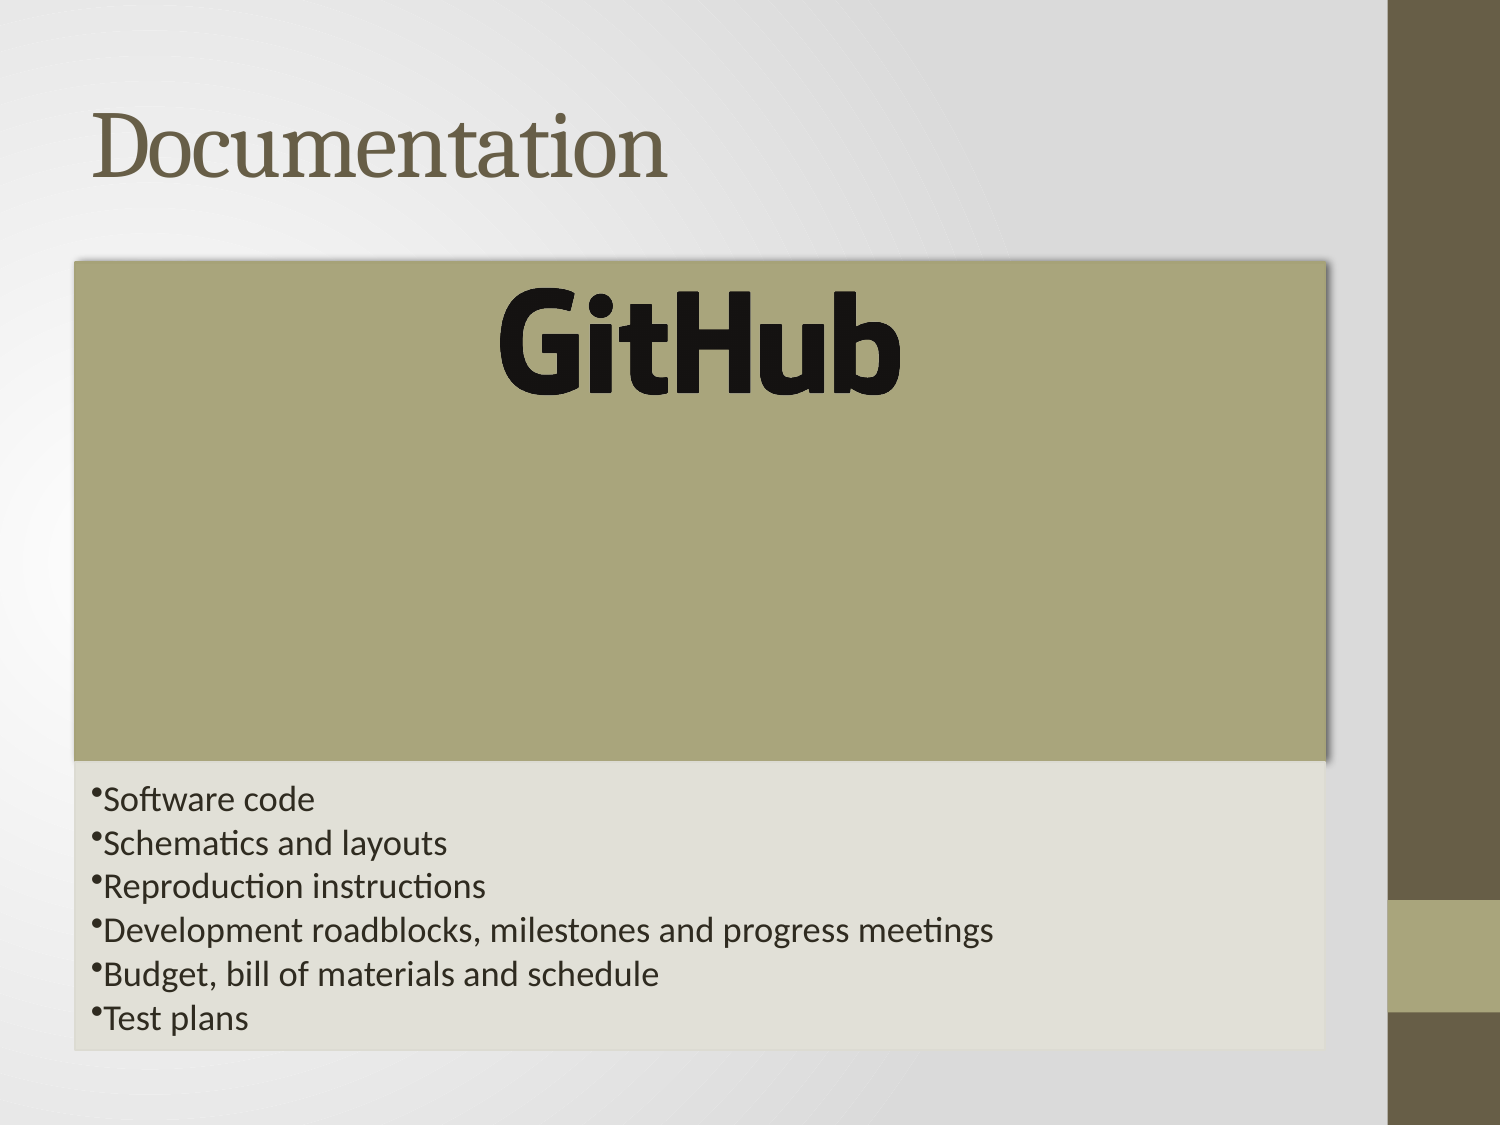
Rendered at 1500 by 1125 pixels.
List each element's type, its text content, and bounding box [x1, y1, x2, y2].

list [74, 261, 1326, 1051]
title Documentation [75, 45, 1325, 233]
picture [499, 207, 901, 476]
